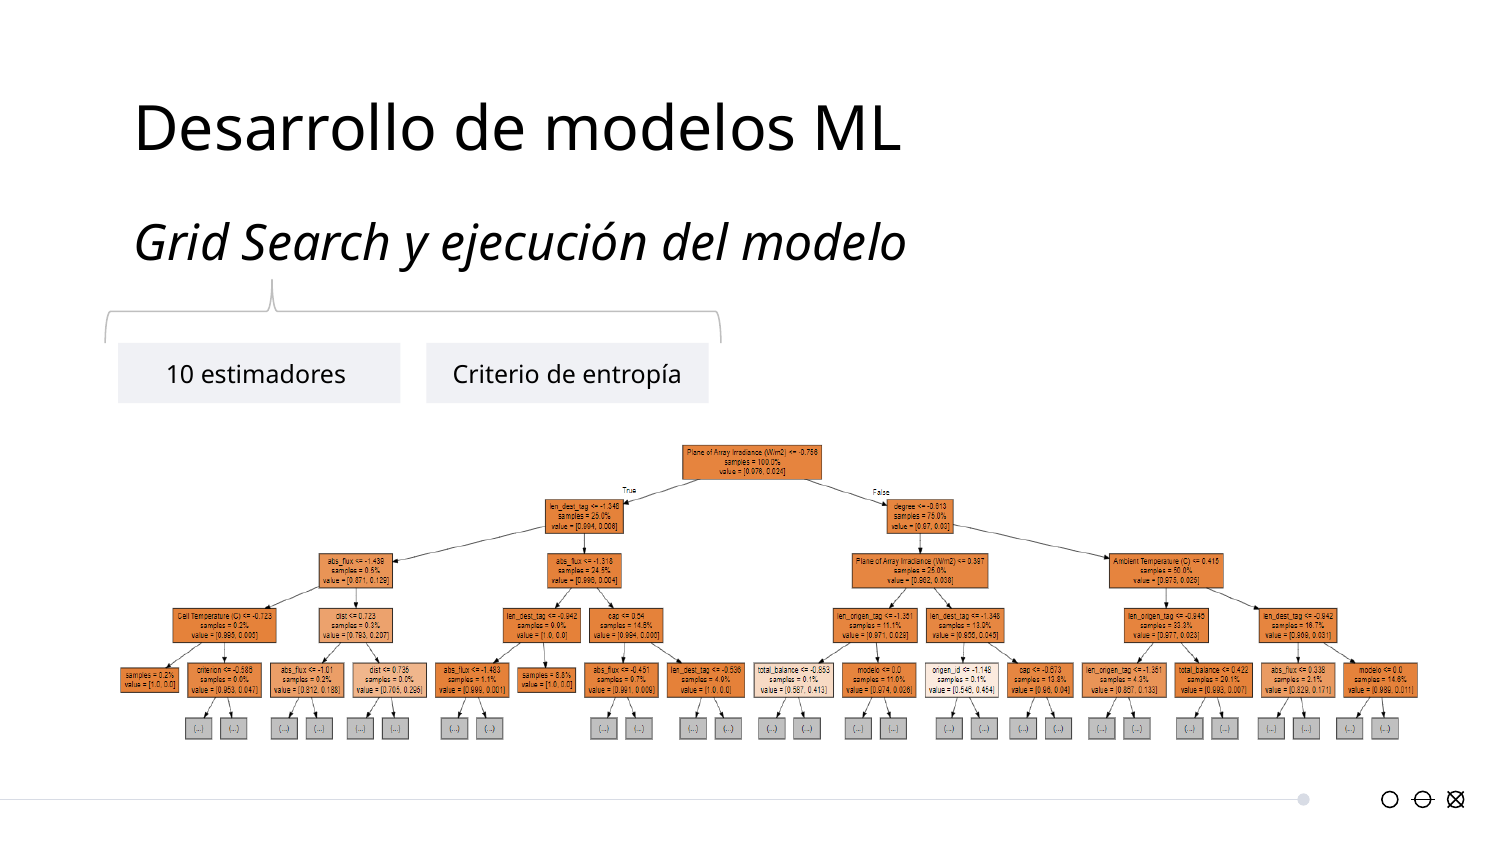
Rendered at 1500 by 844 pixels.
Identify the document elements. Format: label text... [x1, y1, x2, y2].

text_box 10 estimadores [118, 344, 401, 404]
text_box [104, 278, 722, 344]
title Desarrollo de modelos ML [118, 72, 1382, 167]
text_box Grid Search y ejecución del modelo [118, 193, 964, 286]
text_box Criterio de entropía [426, 344, 709, 404]
picture [117, 439, 1424, 748]
